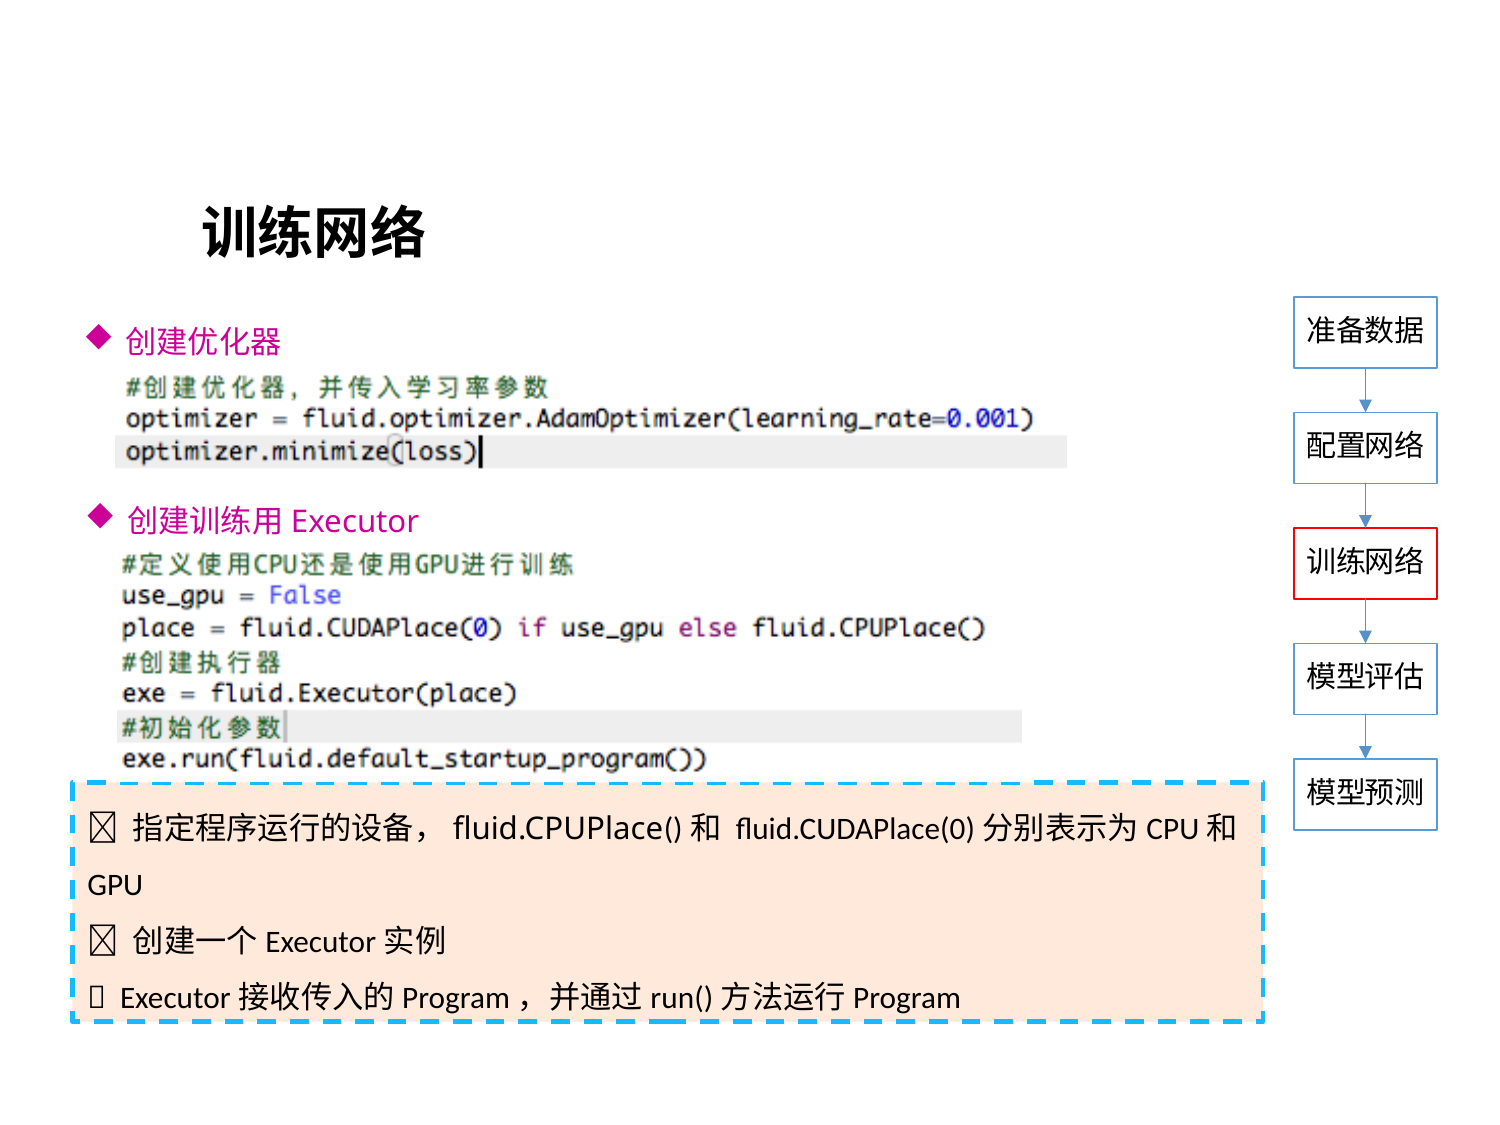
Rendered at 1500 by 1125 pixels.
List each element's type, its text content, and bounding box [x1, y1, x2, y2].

picture [115, 368, 1067, 481]
text_box 创建训练用Executor [70, 475, 1008, 547]
picture [1289, 293, 1440, 832]
text_box  指定程序运行的设备，fluid.CPUPlace()和 fluid.CUDAPlace(0)分别表示为CPU和GPU  创建一个Executor实例  Executor接收传入的Program，并通过run()方法运行Program [72, 782, 1264, 1022]
text_box 训练网络 [186, 189, 654, 273]
picture [117, 545, 1022, 782]
text_box 创建优化器 [68, 296, 1006, 368]
